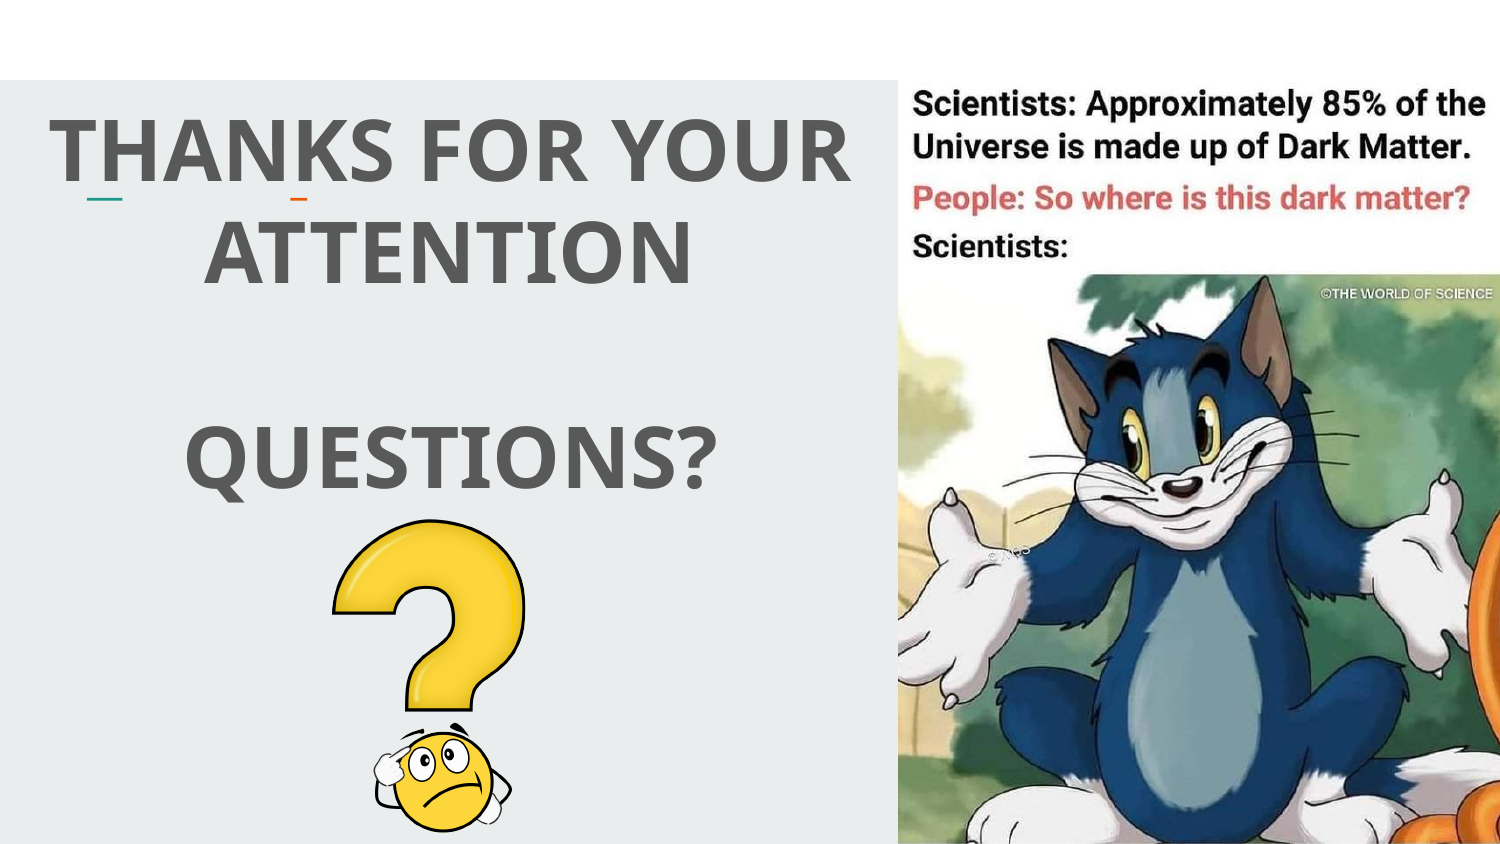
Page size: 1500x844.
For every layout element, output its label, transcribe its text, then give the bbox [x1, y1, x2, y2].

text_box THANKS FOR YOUR ATTENTION QUESTIONS? [31, 80, 870, 751]
picture [898, 75, 1500, 844]
picture [242, 492, 627, 844]
